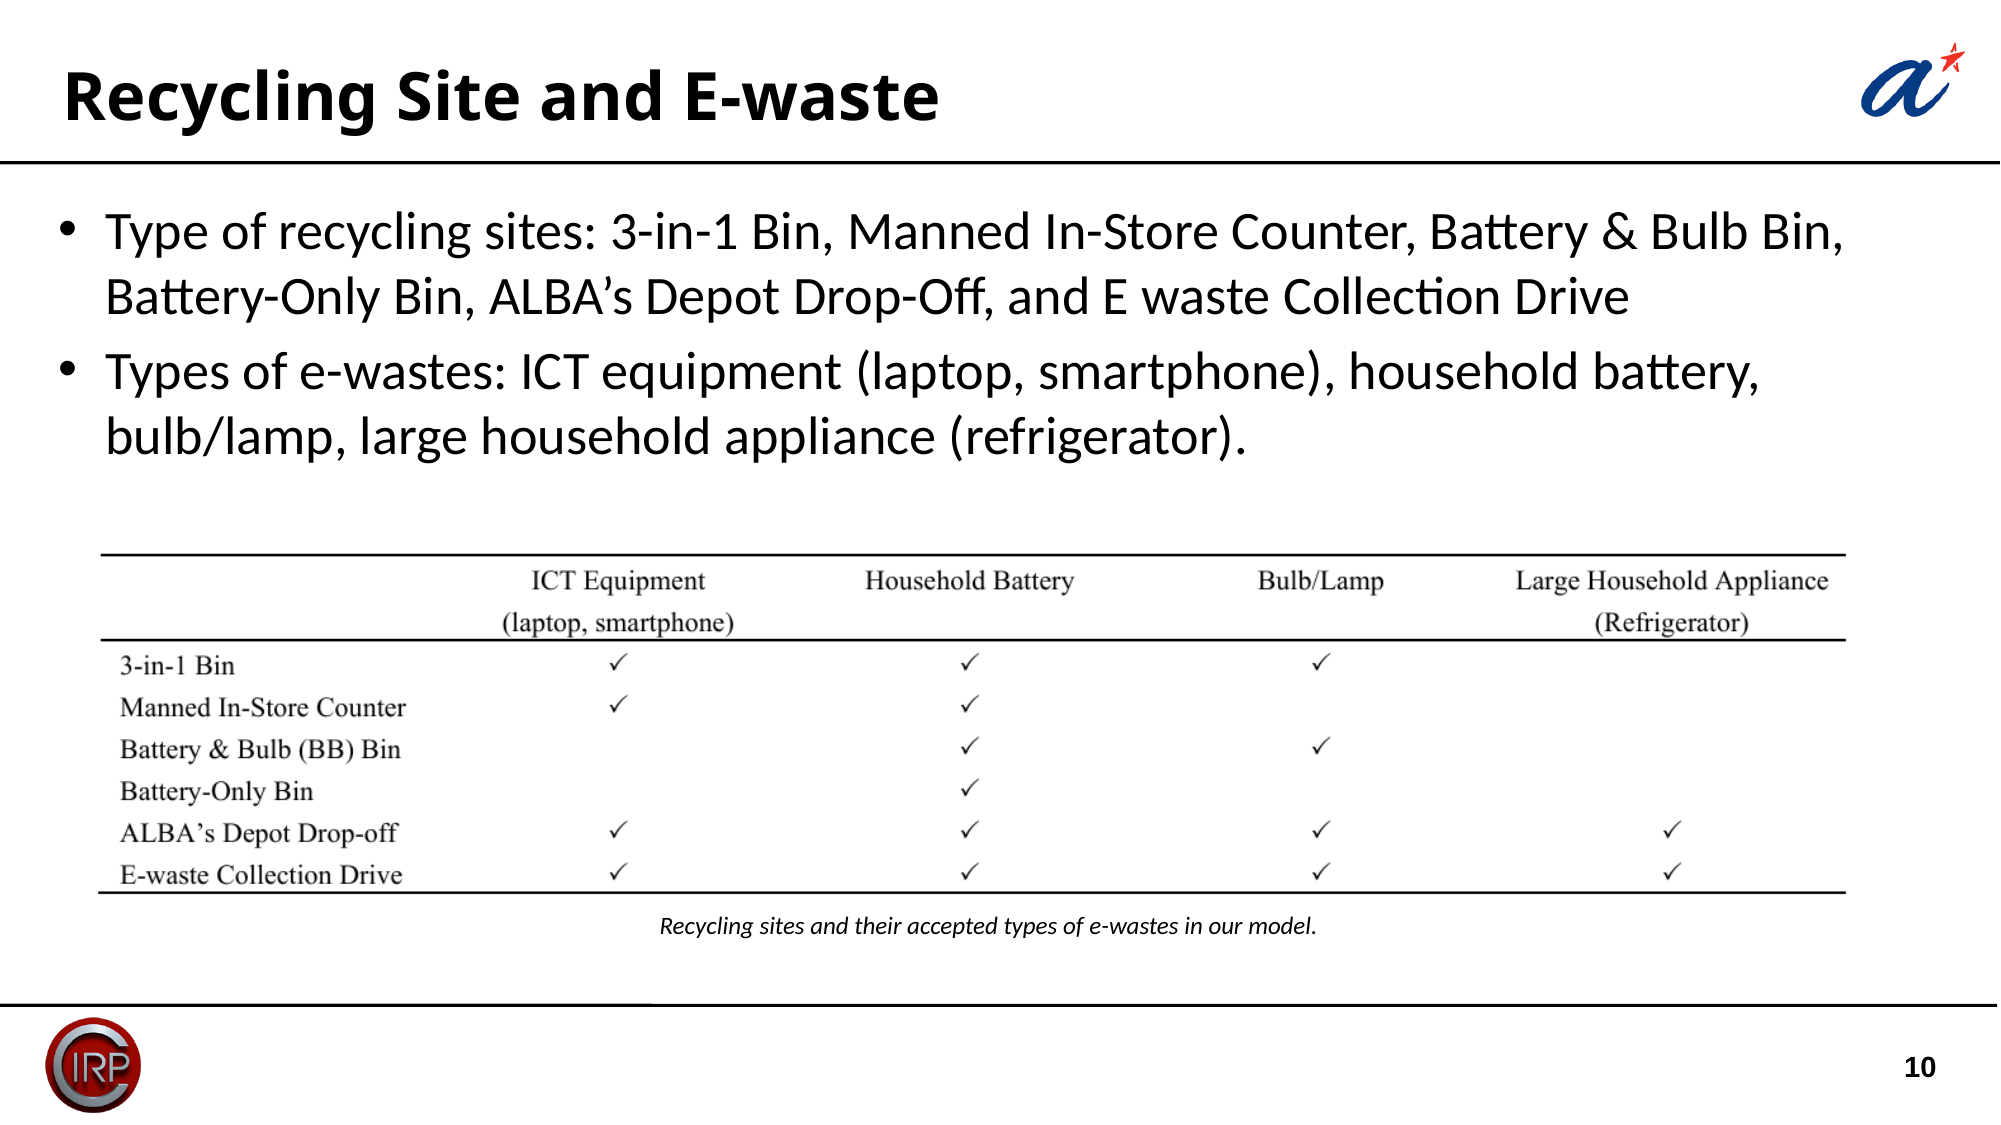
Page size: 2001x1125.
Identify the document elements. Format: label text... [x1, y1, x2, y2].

picture [45, 1017, 141, 1113]
title Recycling Site and E-waste [47, 37, 1952, 150]
list Type of recycling sites: 3-in-1 Bin, Manned In-Store Counter, Battery & Bulb Bin, Battery-Only Bin, ALBA’s Depot Drop-Off, and E waste Collection Drive Types of e-wastes: ICT equipment (laptop, smartphone), household battery, bulb/lamp, large household appliance (refrigerator). [43, 187, 1952, 541]
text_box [92, 539, 1860, 949]
picture [1852, 19, 1973, 140]
